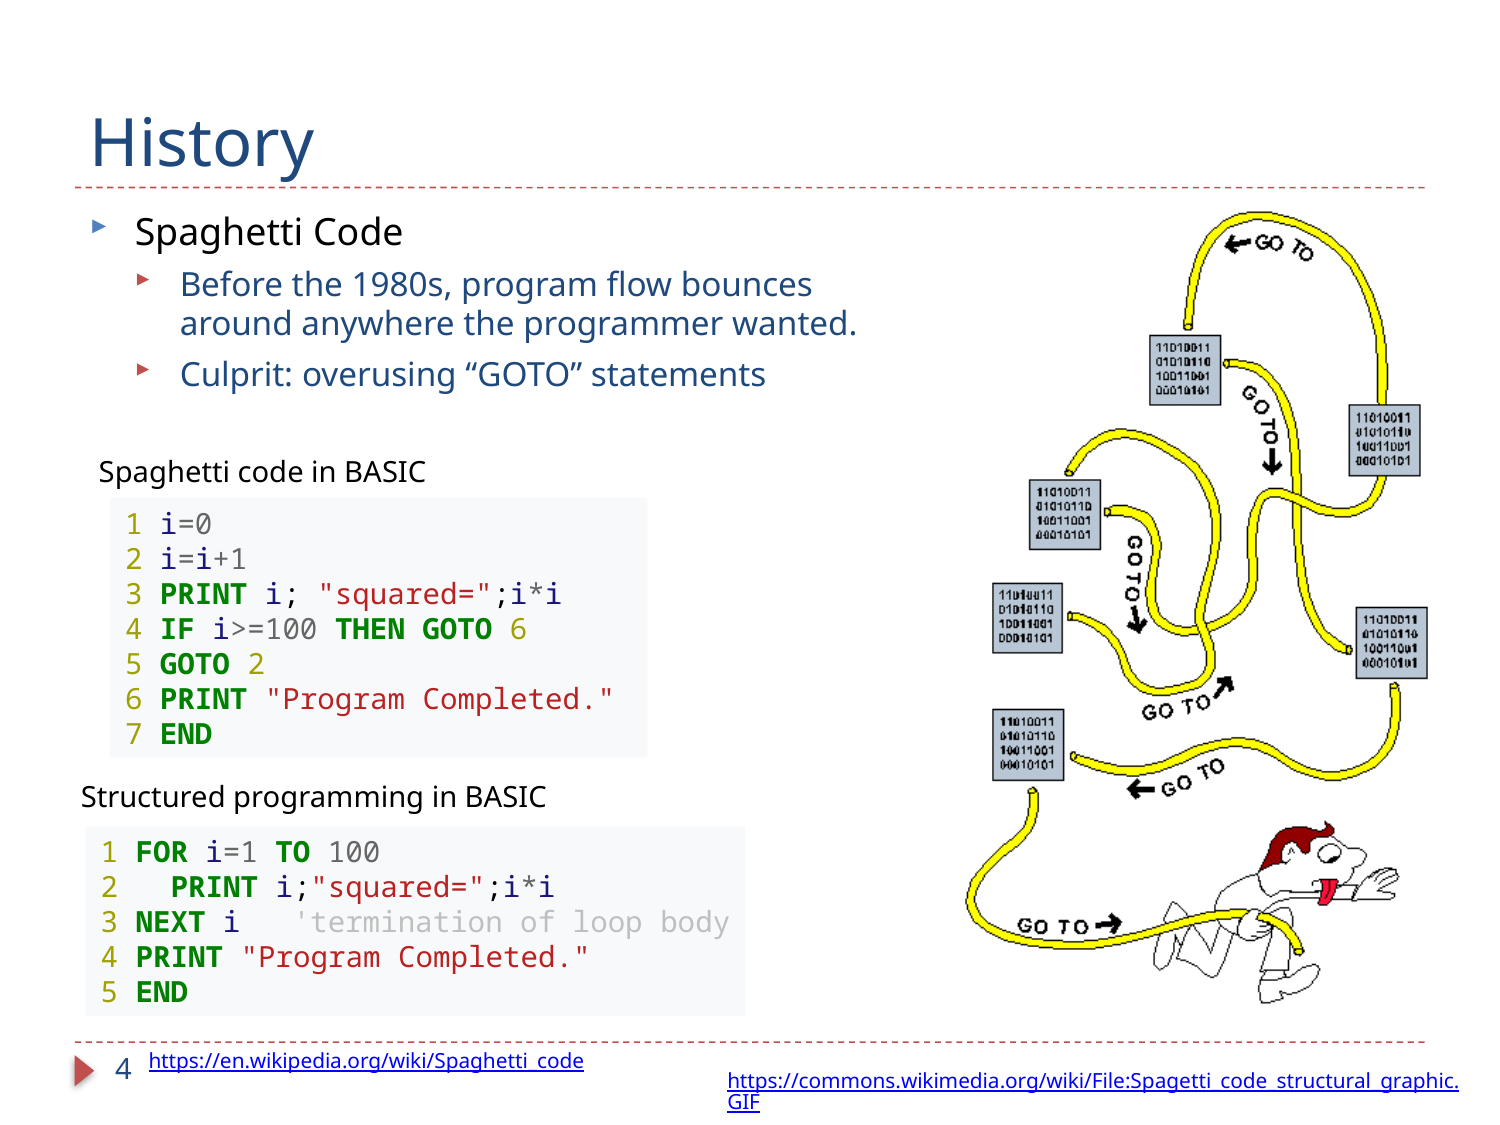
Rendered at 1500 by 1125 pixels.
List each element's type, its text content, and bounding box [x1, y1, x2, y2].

slide_number 4 [100, 1042, 426, 1103]
text_box https://commons.wikimedia.org/wiki/File:Spagetti_code_structural_graphic.GIF [712, 1060, 1488, 1104]
list Spaghetti Code Before the 1980s, program flow bounces around anywhere the programmer wanted. Culprit: overusing “GOTO” statements [75, 200, 900, 415]
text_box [94, 771, 725, 1018]
picture [949, 199, 1453, 1015]
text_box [101, 445, 631, 760]
text_box https://en.wikipedia.org/wiki/Spaghetti_code [133, 1040, 599, 1084]
title History [75, 24, 1425, 188]
